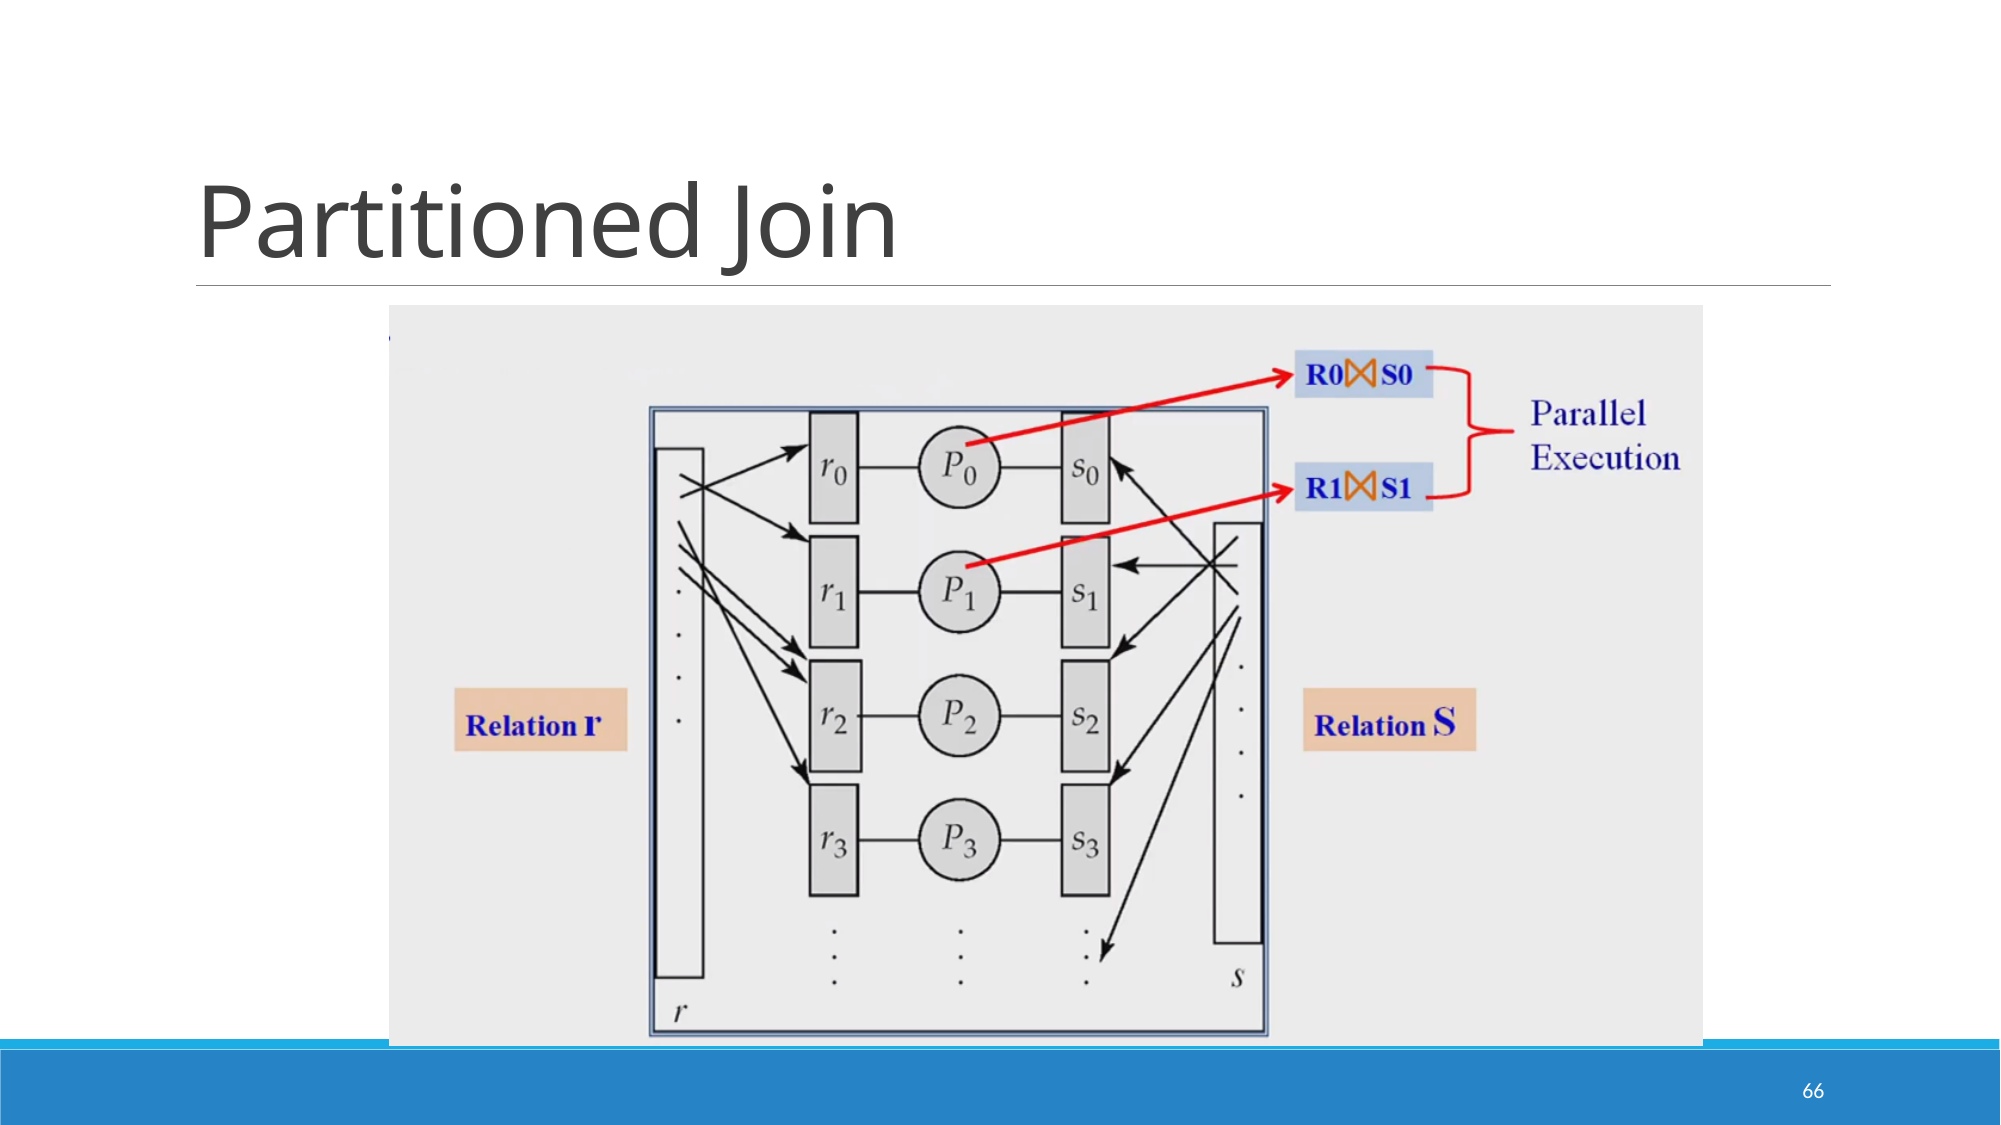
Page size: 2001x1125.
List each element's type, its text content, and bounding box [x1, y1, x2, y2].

slide_number 66 [1624, 1059, 1840, 1120]
picture [389, 304, 1703, 1047]
title Partitioned Join [180, 47, 1830, 285]
